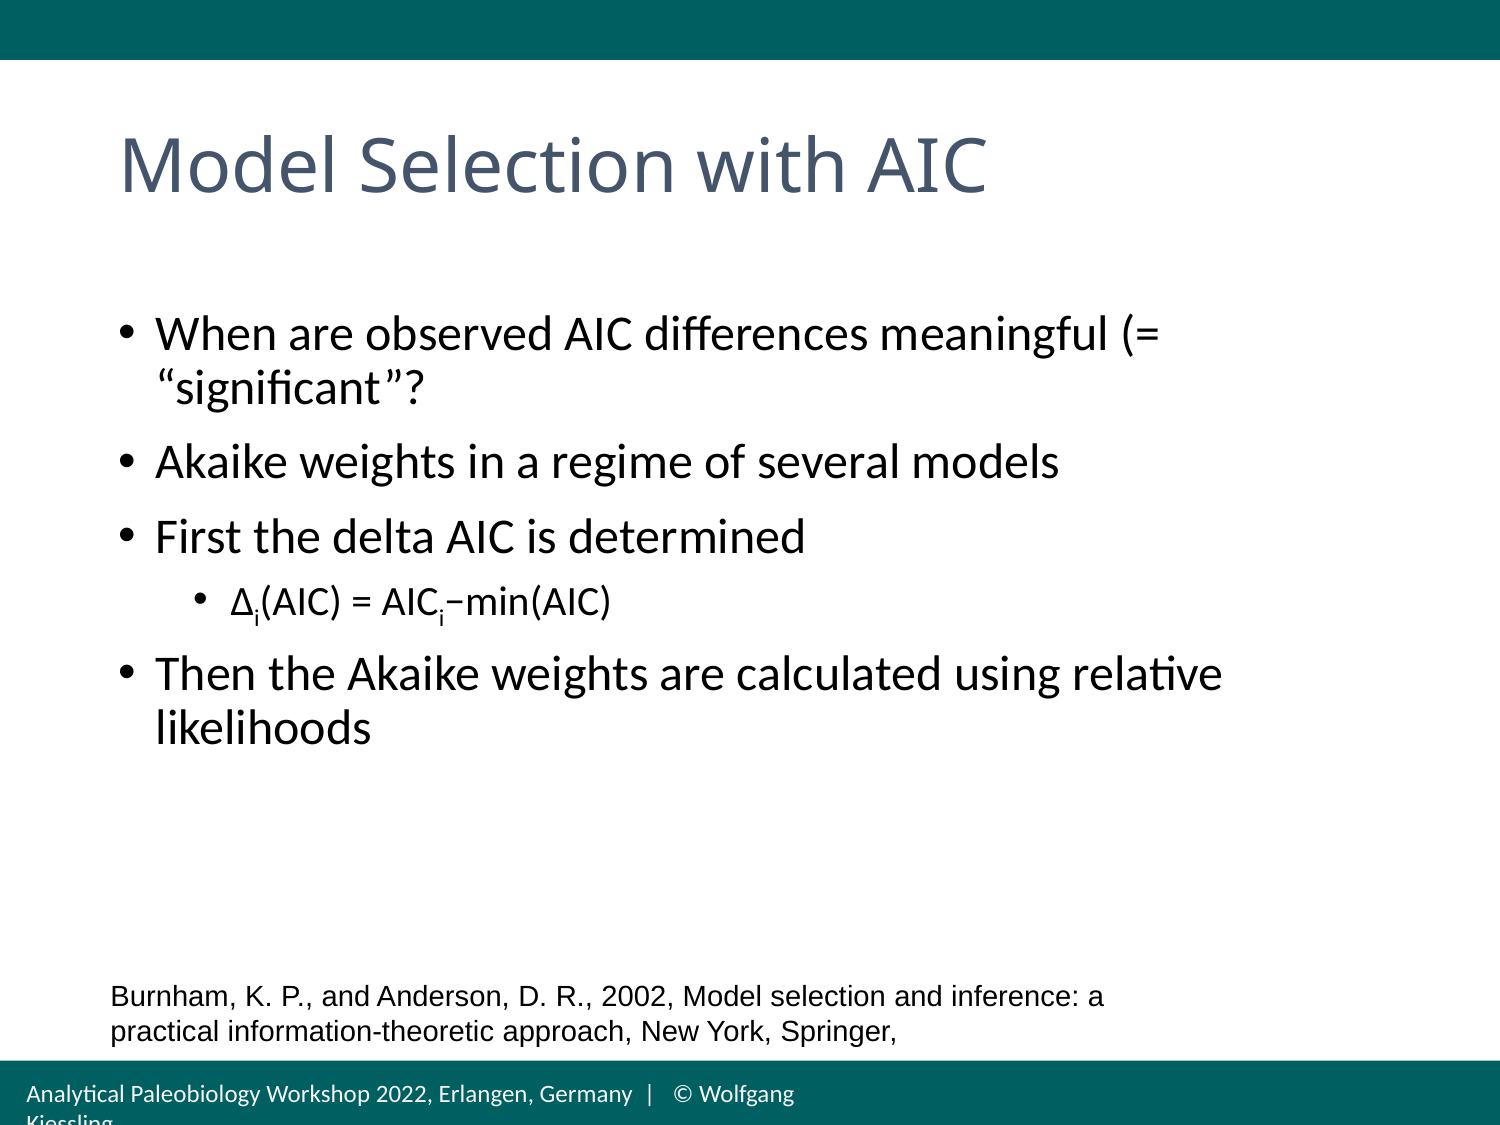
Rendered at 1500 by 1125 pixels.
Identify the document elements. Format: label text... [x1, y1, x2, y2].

title Model Selection with AIC [103, 59, 1397, 278]
text_box Burnham, K. P., and Anderson, D. R., 2002, Model selection and inference: a practical information-theoretic approach, New York, Springer, [95, 970, 1144, 1056]
